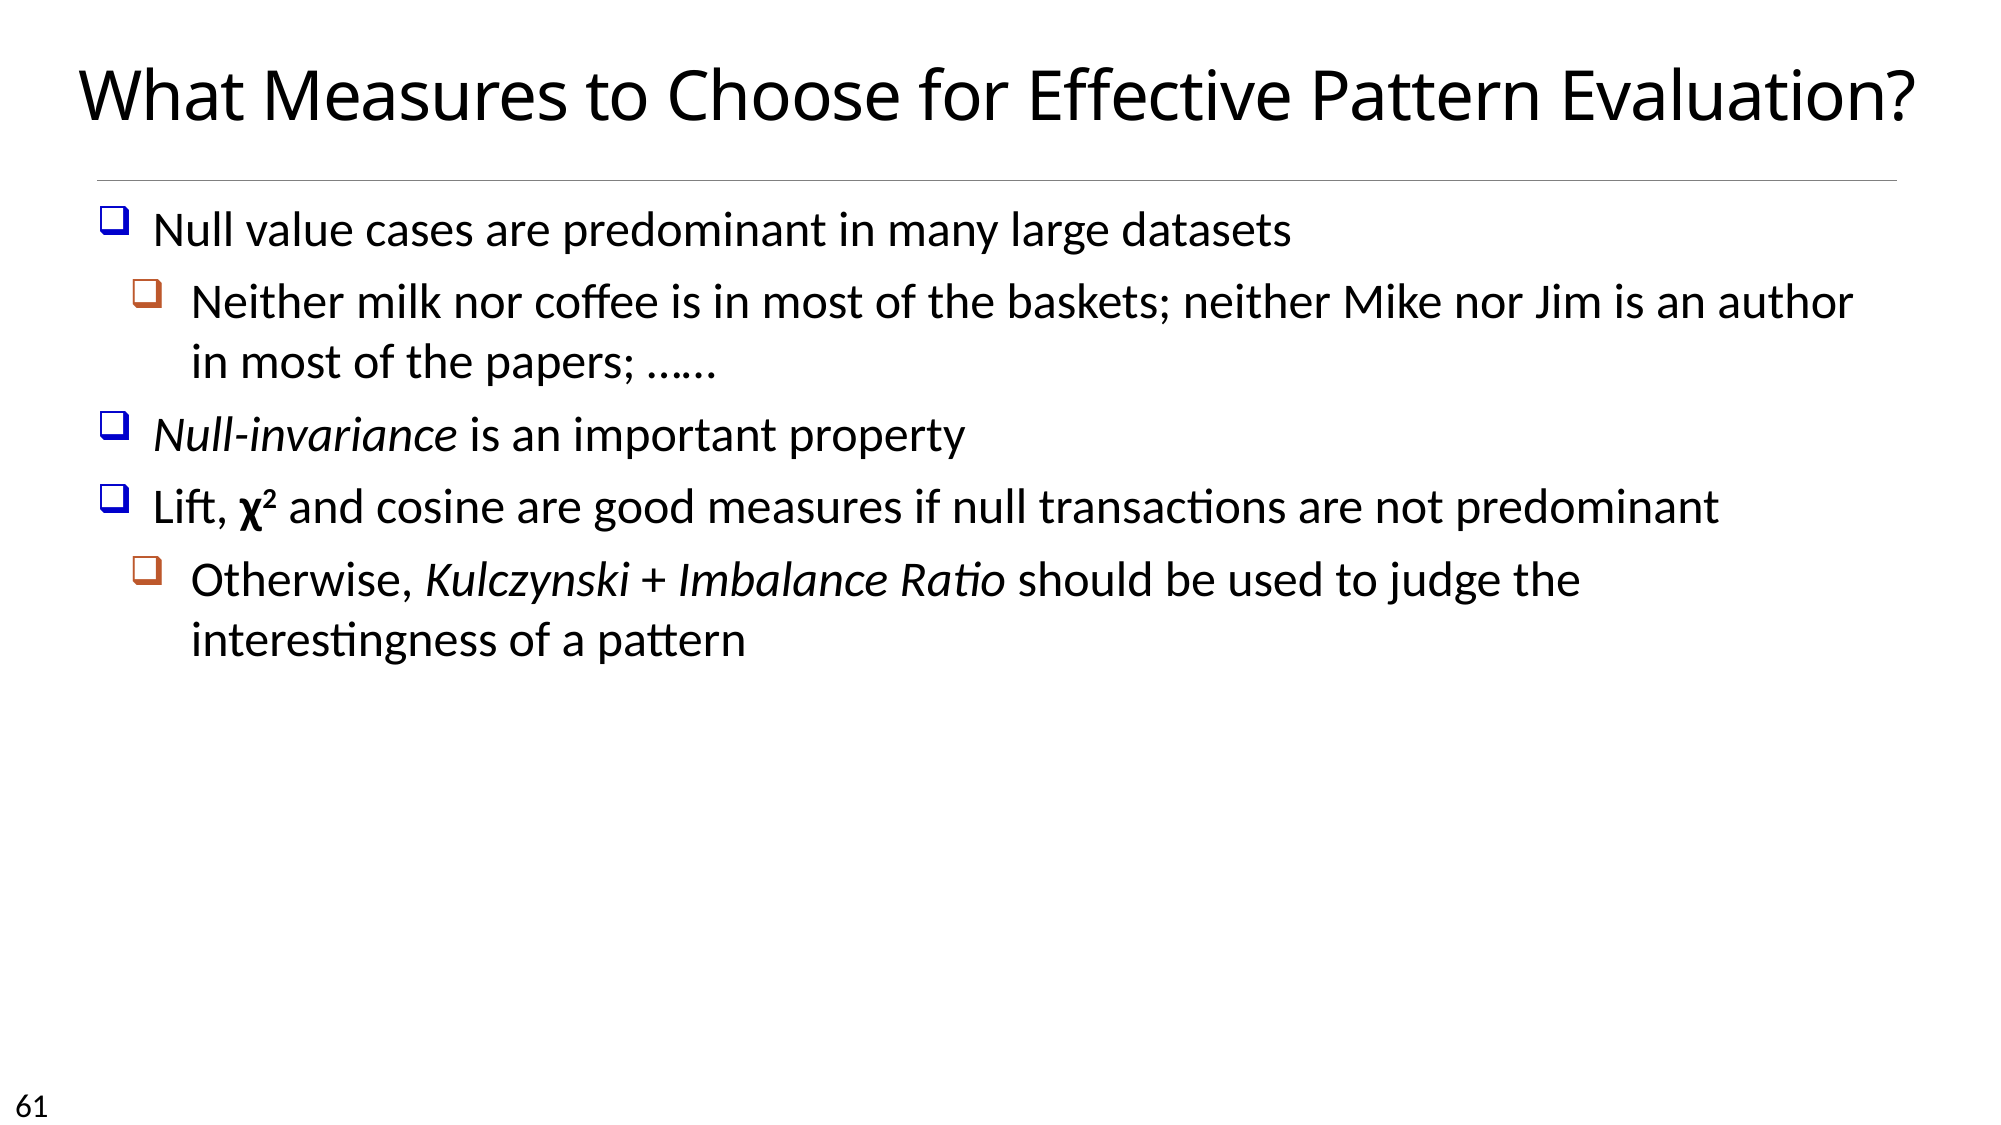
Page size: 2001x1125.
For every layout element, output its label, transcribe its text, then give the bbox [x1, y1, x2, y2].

list Null value cases are predominant in many large datasets Neither milk nor coffee is in most of the baskets; neither Mike nor Jim is an author in most of the papers; …… Null-invariance is an important property Lift, χ2 and cosine are good measures if null transactions are not predominant Otherwise, Kulczynski + Imbalance Ratio should be used to judge the interestingness of a pattern [81, 188, 1915, 1099]
title What Measures to Choose for Effective Pattern Evaluation? [19, 41, 1977, 142]
